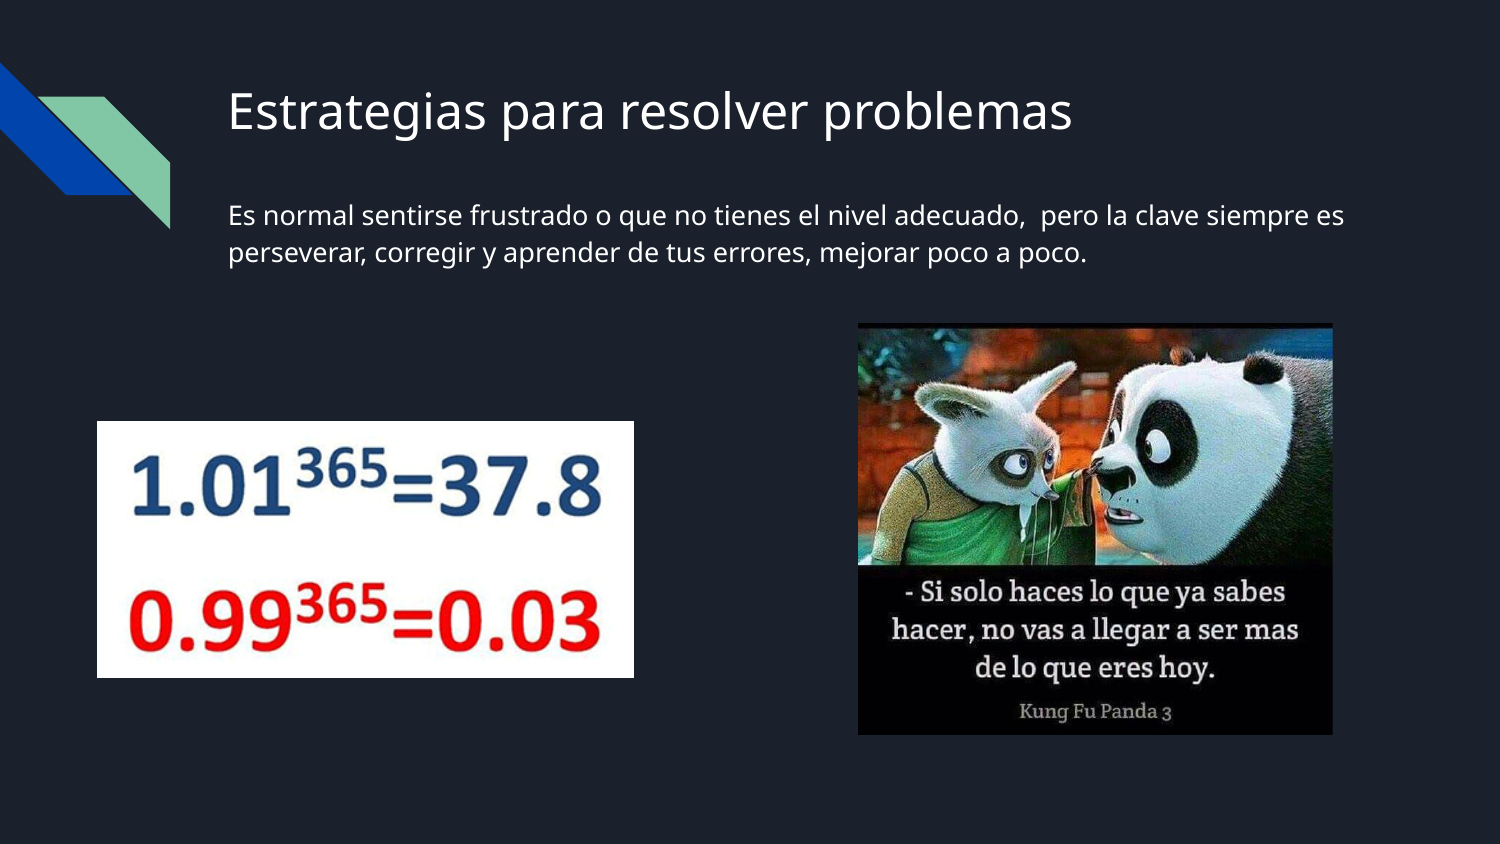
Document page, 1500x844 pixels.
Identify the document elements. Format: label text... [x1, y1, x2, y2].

picture [857, 323, 1333, 735]
title Estrategias para resolver problemas [212, 64, 1368, 178]
picture [97, 421, 634, 678]
list Es normal sentirse frustrado o que no tienes el nivel adecuado, pero la clave siempre es perseverar, corregir y aprender de tus errores, mejorar poco a poco. [212, 178, 1368, 735]
